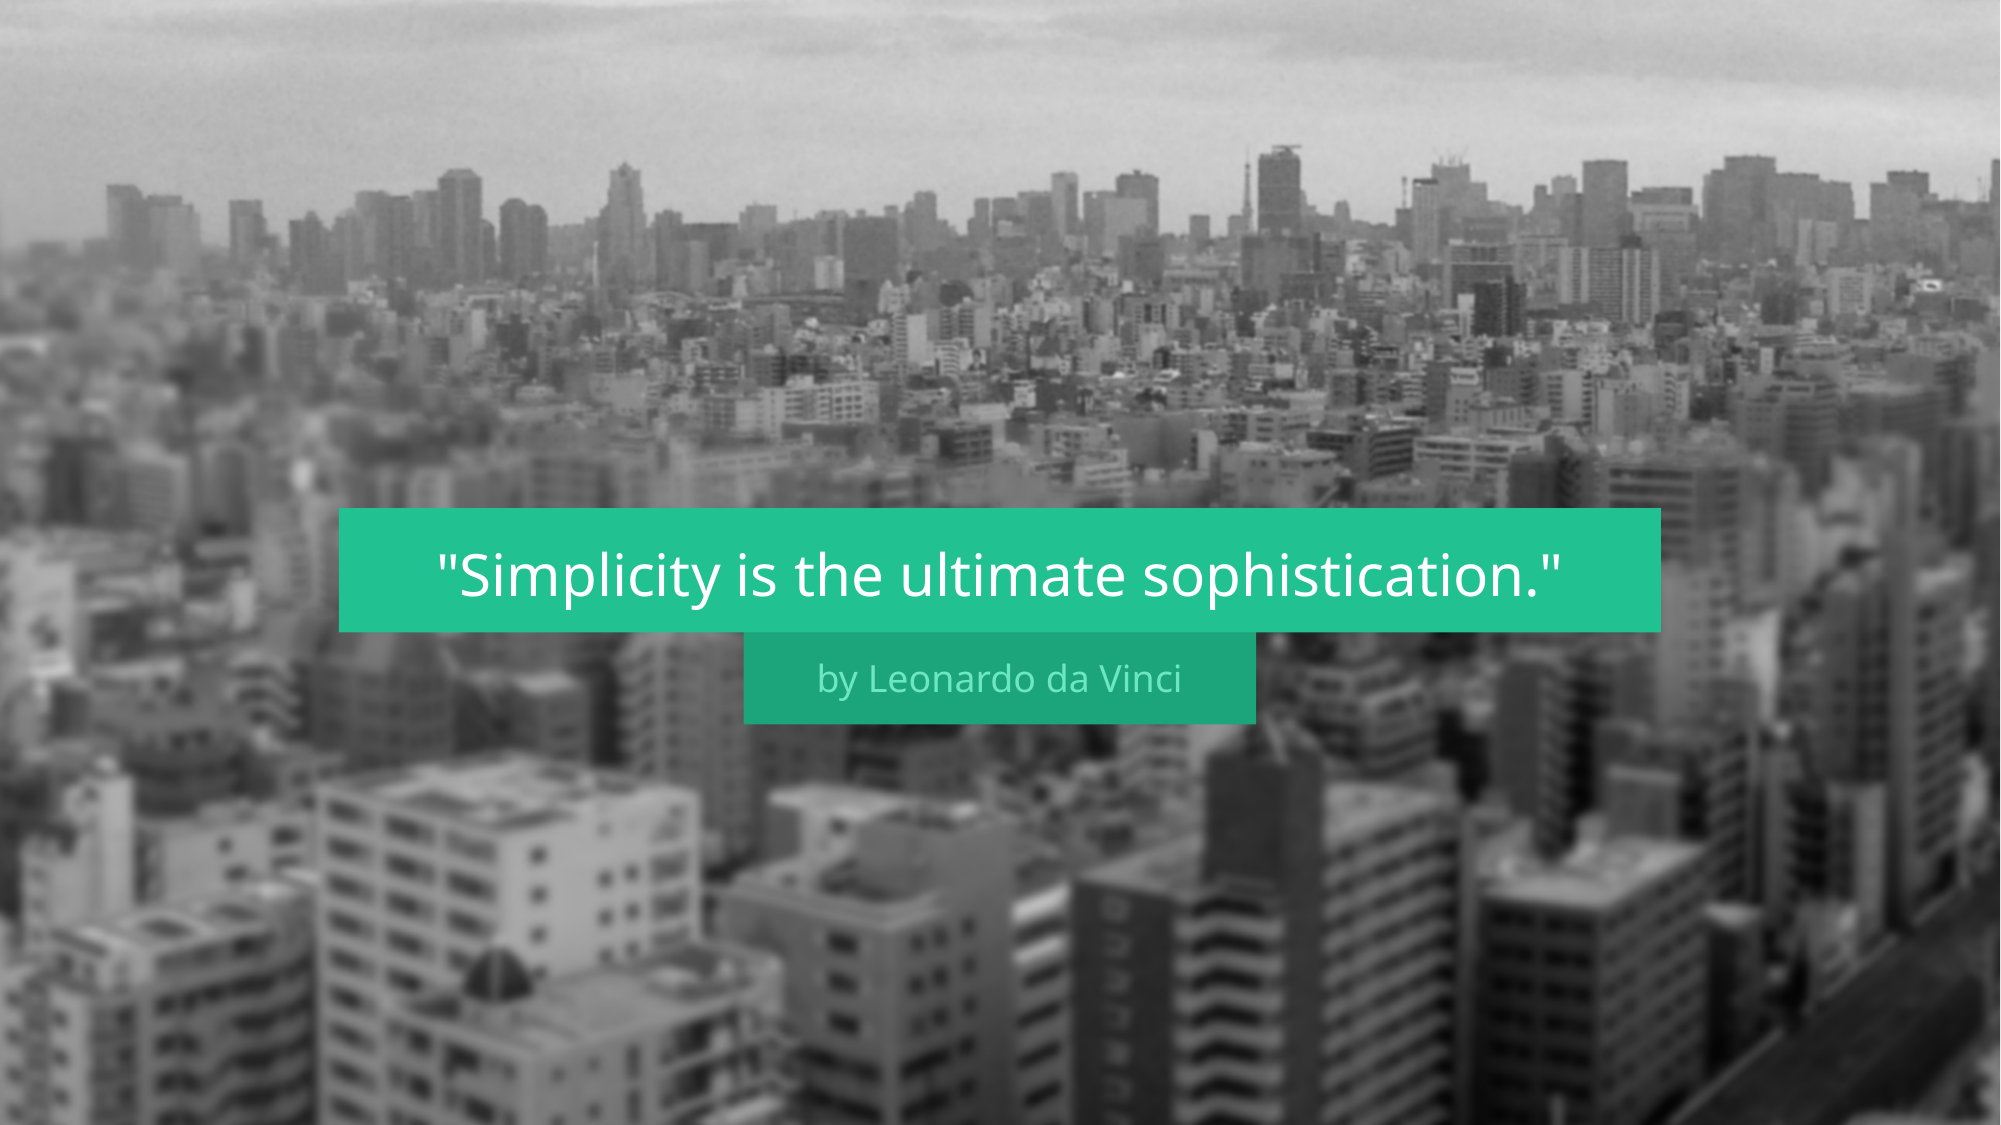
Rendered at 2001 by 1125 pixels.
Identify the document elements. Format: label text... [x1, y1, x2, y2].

list by Leonardo da Vinci [743, 633, 1257, 725]
picture [0, 0, 2001, 1125]
list "Simplicity is the ultimate sophistication." [338, 508, 1661, 633]
